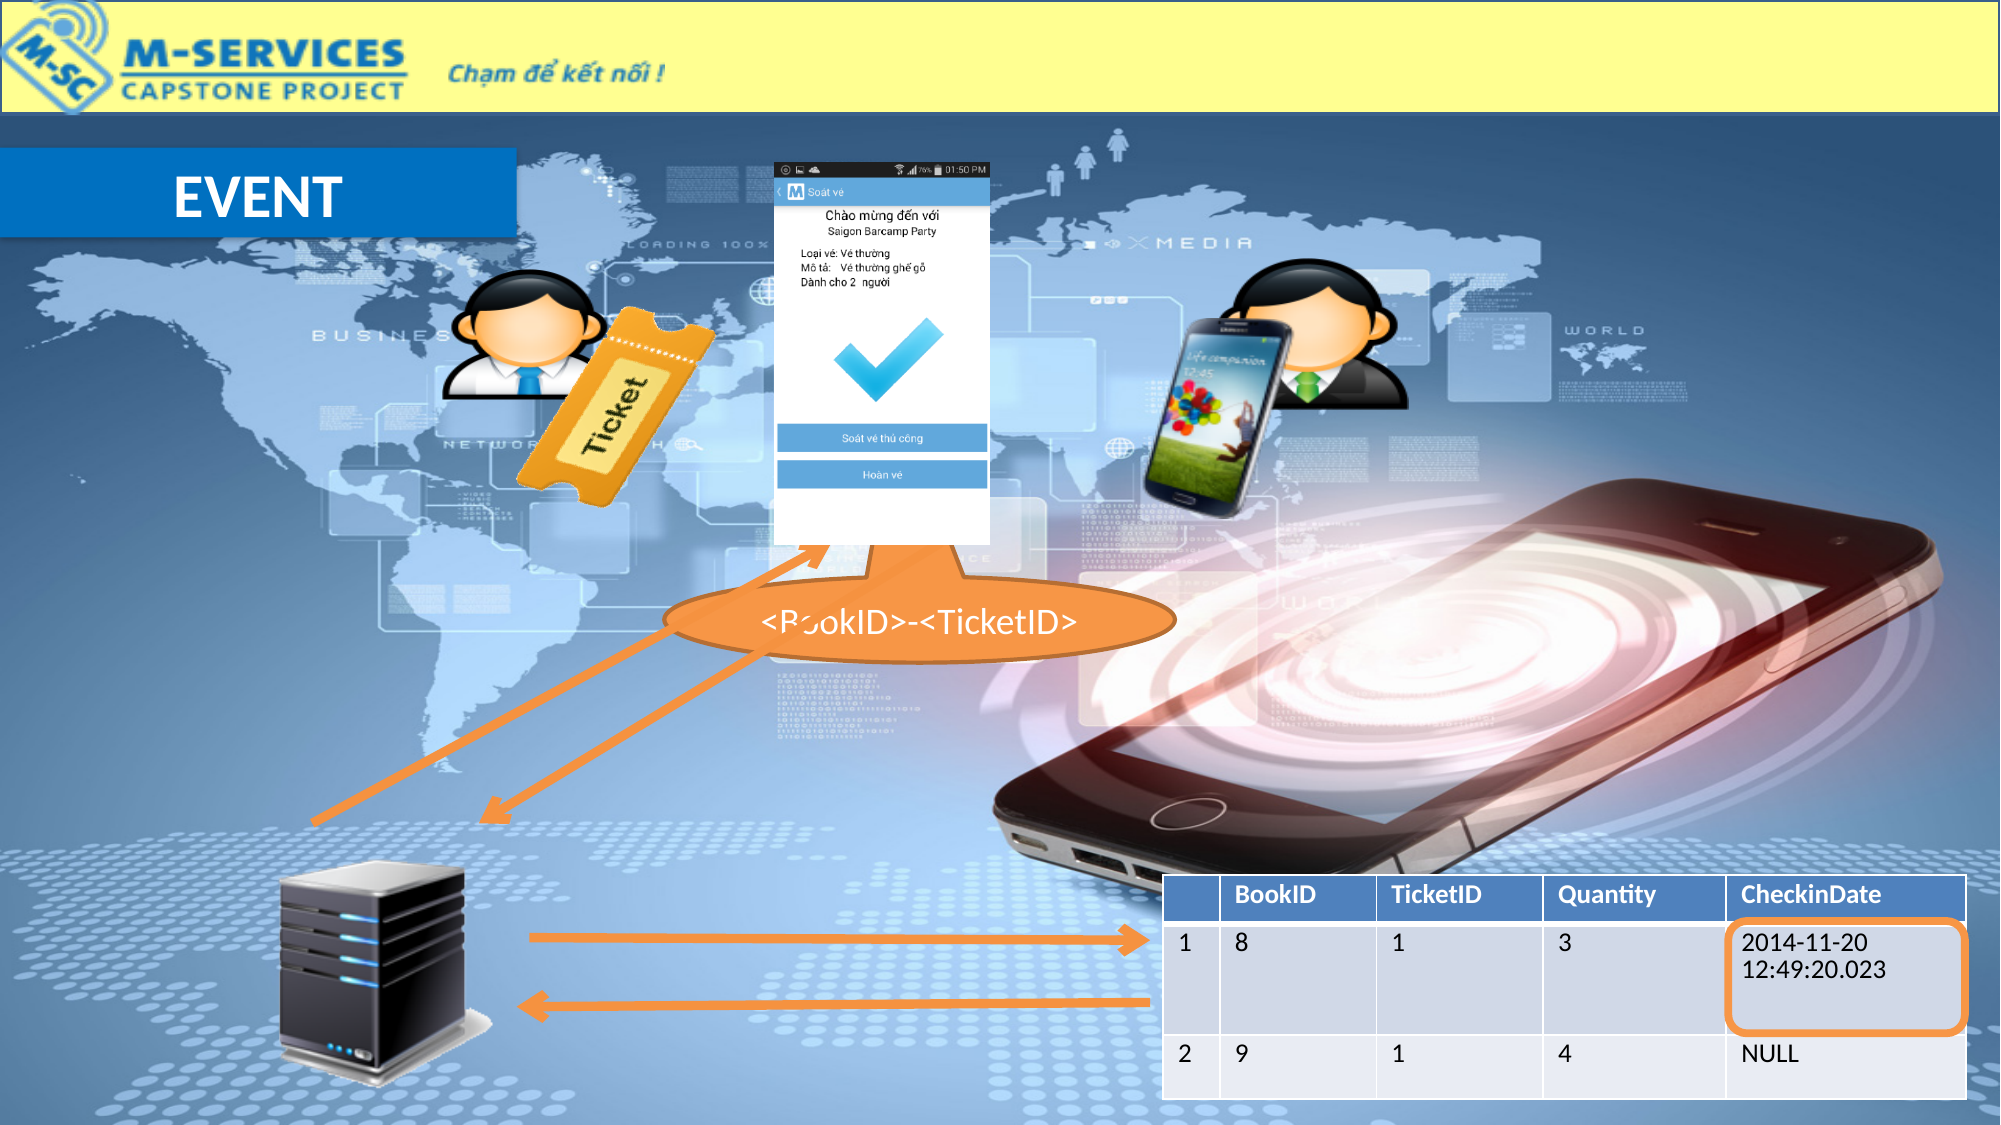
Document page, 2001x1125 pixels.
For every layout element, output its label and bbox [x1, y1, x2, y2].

text_box [516, 1002, 1151, 1007]
picture [1085, 258, 1409, 519]
list [774, 162, 990, 545]
picture [442, 252, 772, 542]
picture [88, 672, 678, 1125]
text_box [836, 554, 942, 824]
text_box [529, 937, 1151, 941]
text_box [311, 542, 832, 824]
text_box [0, 0, 2000, 1125]
